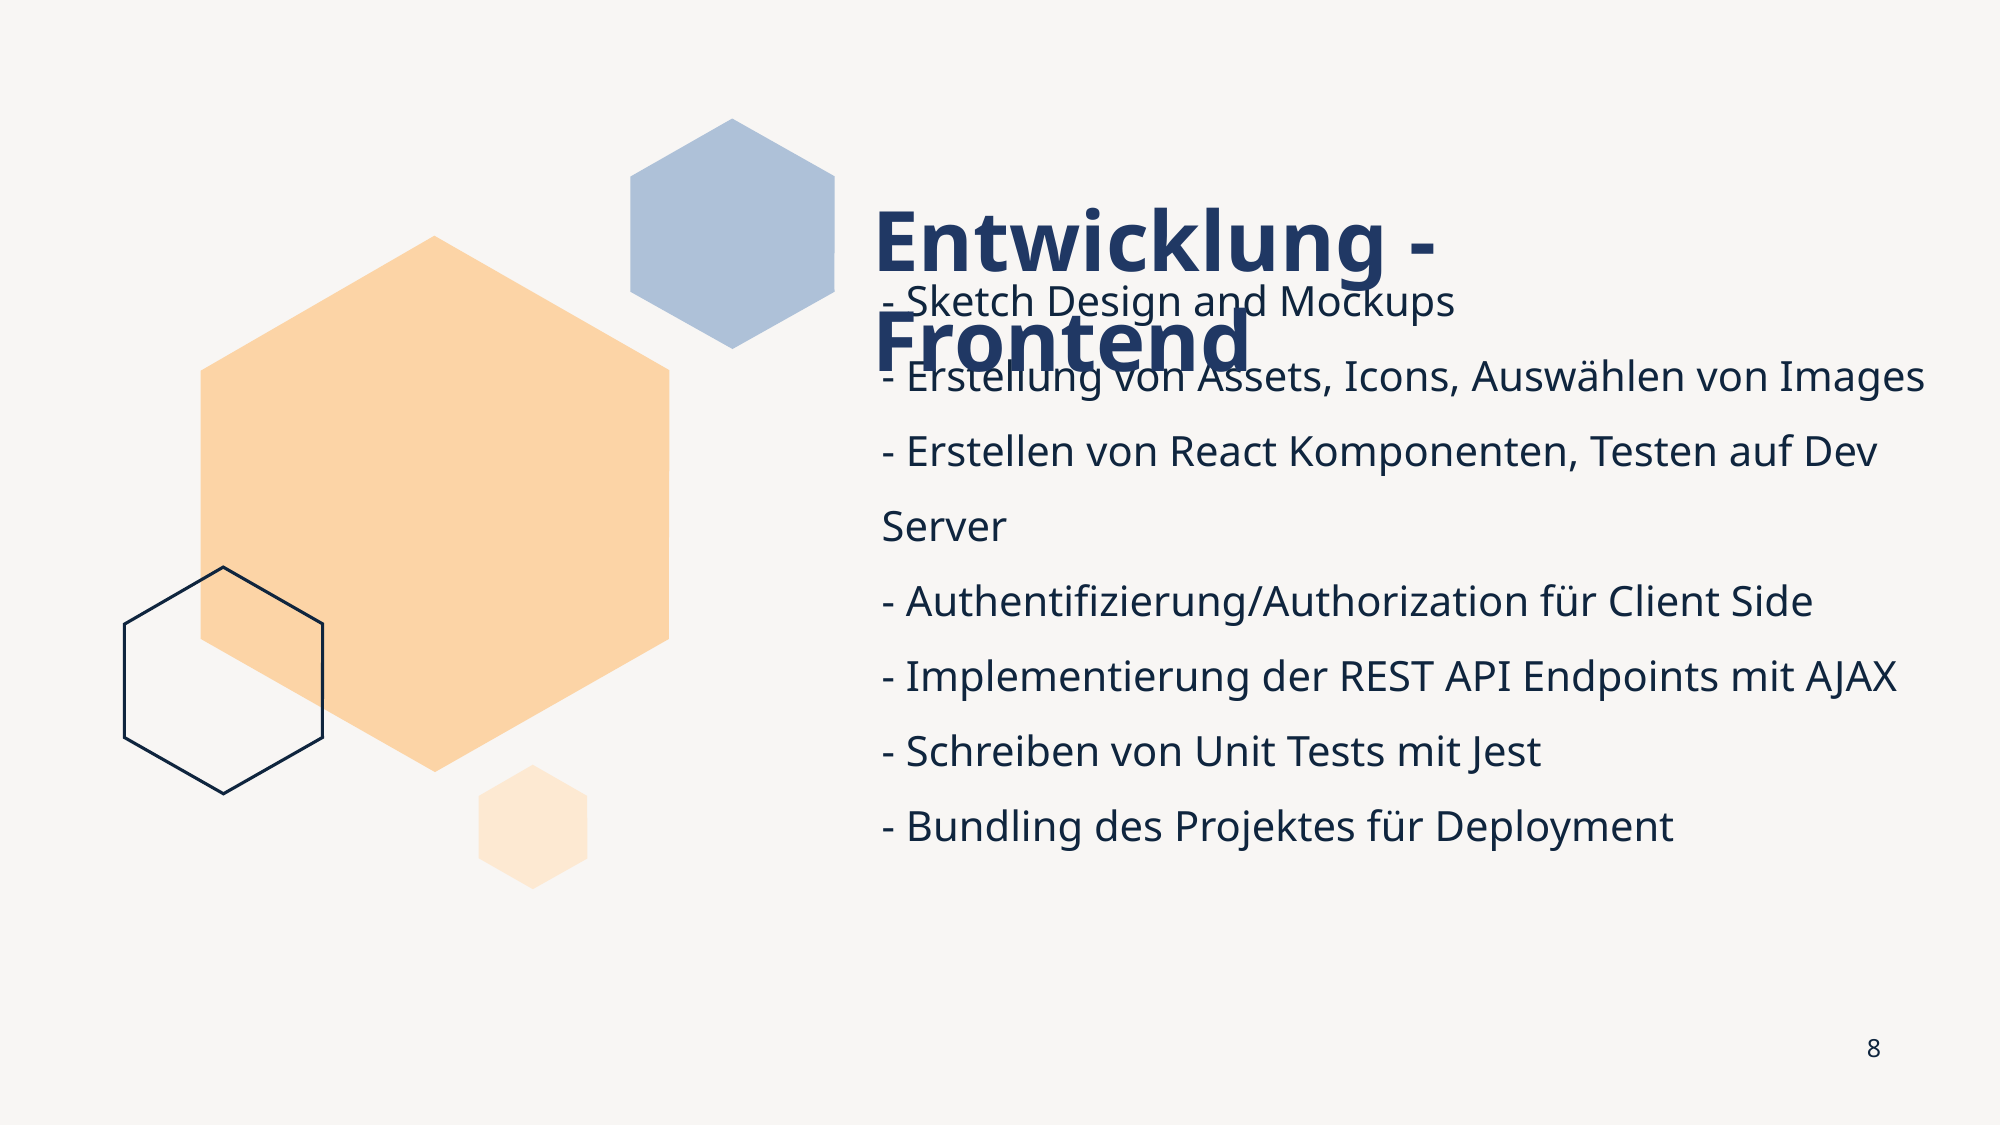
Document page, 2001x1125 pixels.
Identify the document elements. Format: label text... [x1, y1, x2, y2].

slide_number 8 [1836, 1020, 1912, 1080]
title - Sketch Design and Mockups - Erstellung von Assets, Icons, Auswählen von Images - Erstellen von React Komponenten, Testen auf Dev Server - Authentifizierung/Authorization für Client Side - Implementierung der REST API Endpoints mit AJAX - Schreiben von Unit Tests mit Jest - Bundling des Projektes für Deployment [866, 316, 1956, 858]
list Entwicklung -Frontend [857, 180, 1777, 313]
